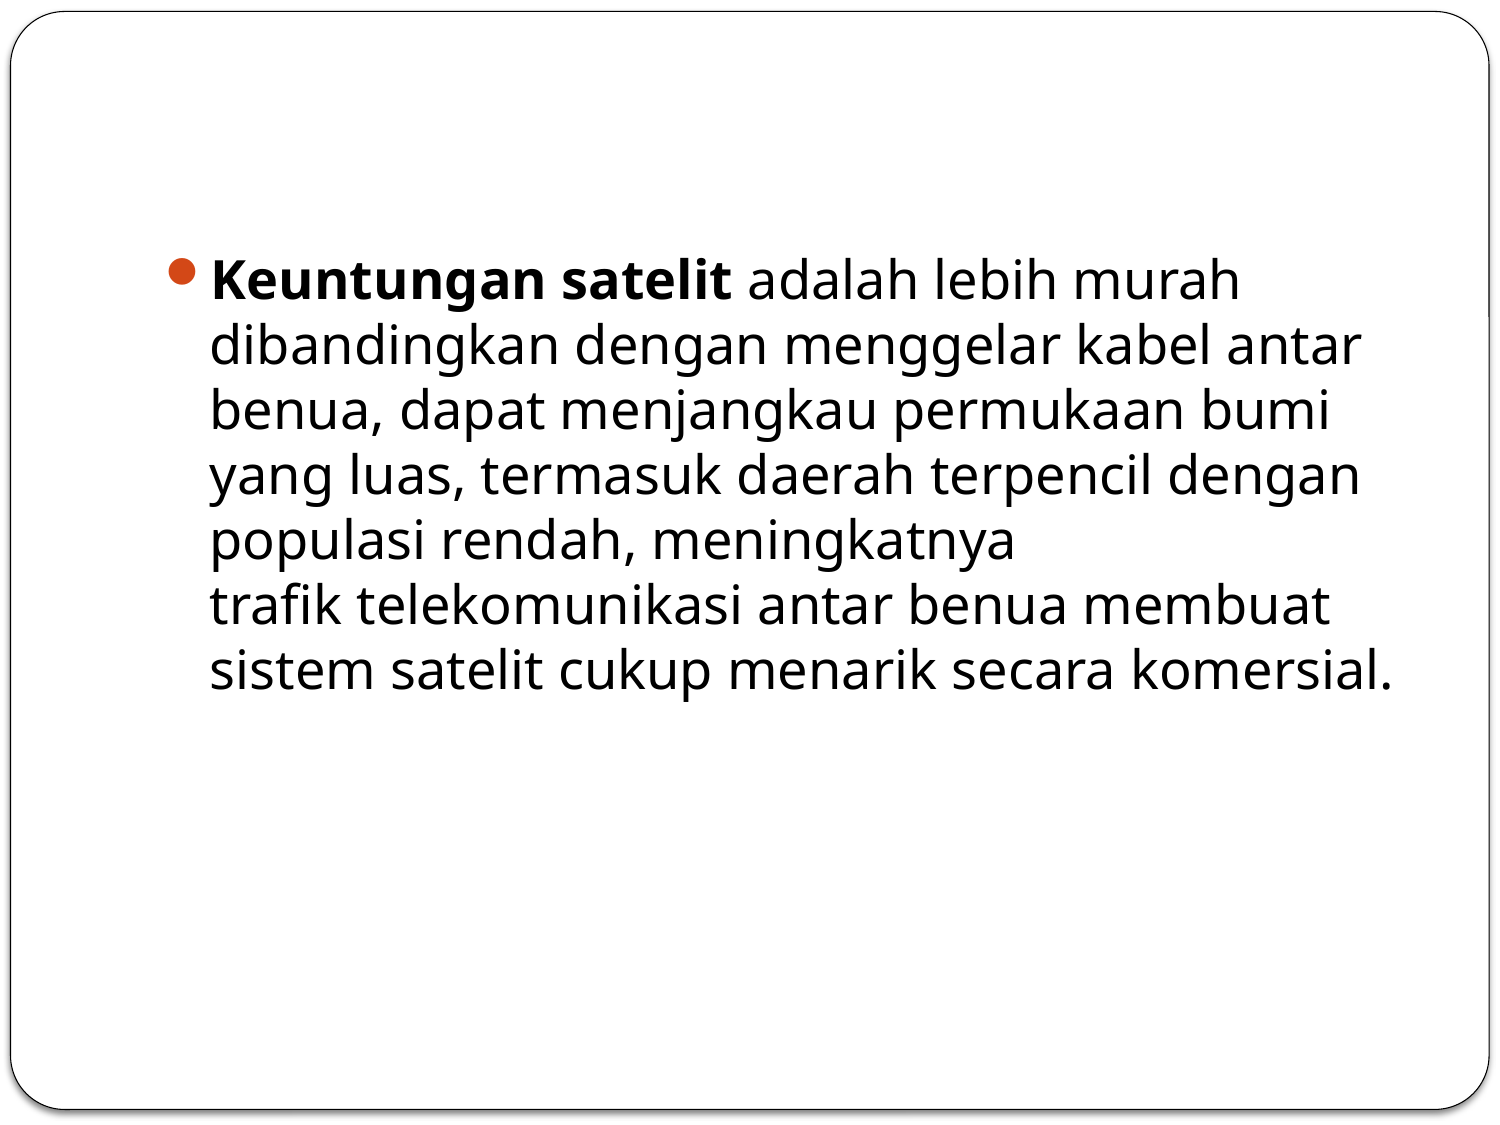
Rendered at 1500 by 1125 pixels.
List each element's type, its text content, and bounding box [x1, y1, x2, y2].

list Keuntungan satelit adalah lebih murah dibandingkan dengan menggelar kabel antar benua, dapat menjangkau permukaan bumi yang luas, termasuk daerah terpencil dengan populasi rendah, meningkatnya trafik telekomunikasi antar benua membuat sistem satelit cukup menarik secara komersial. [150, 237, 1425, 988]
